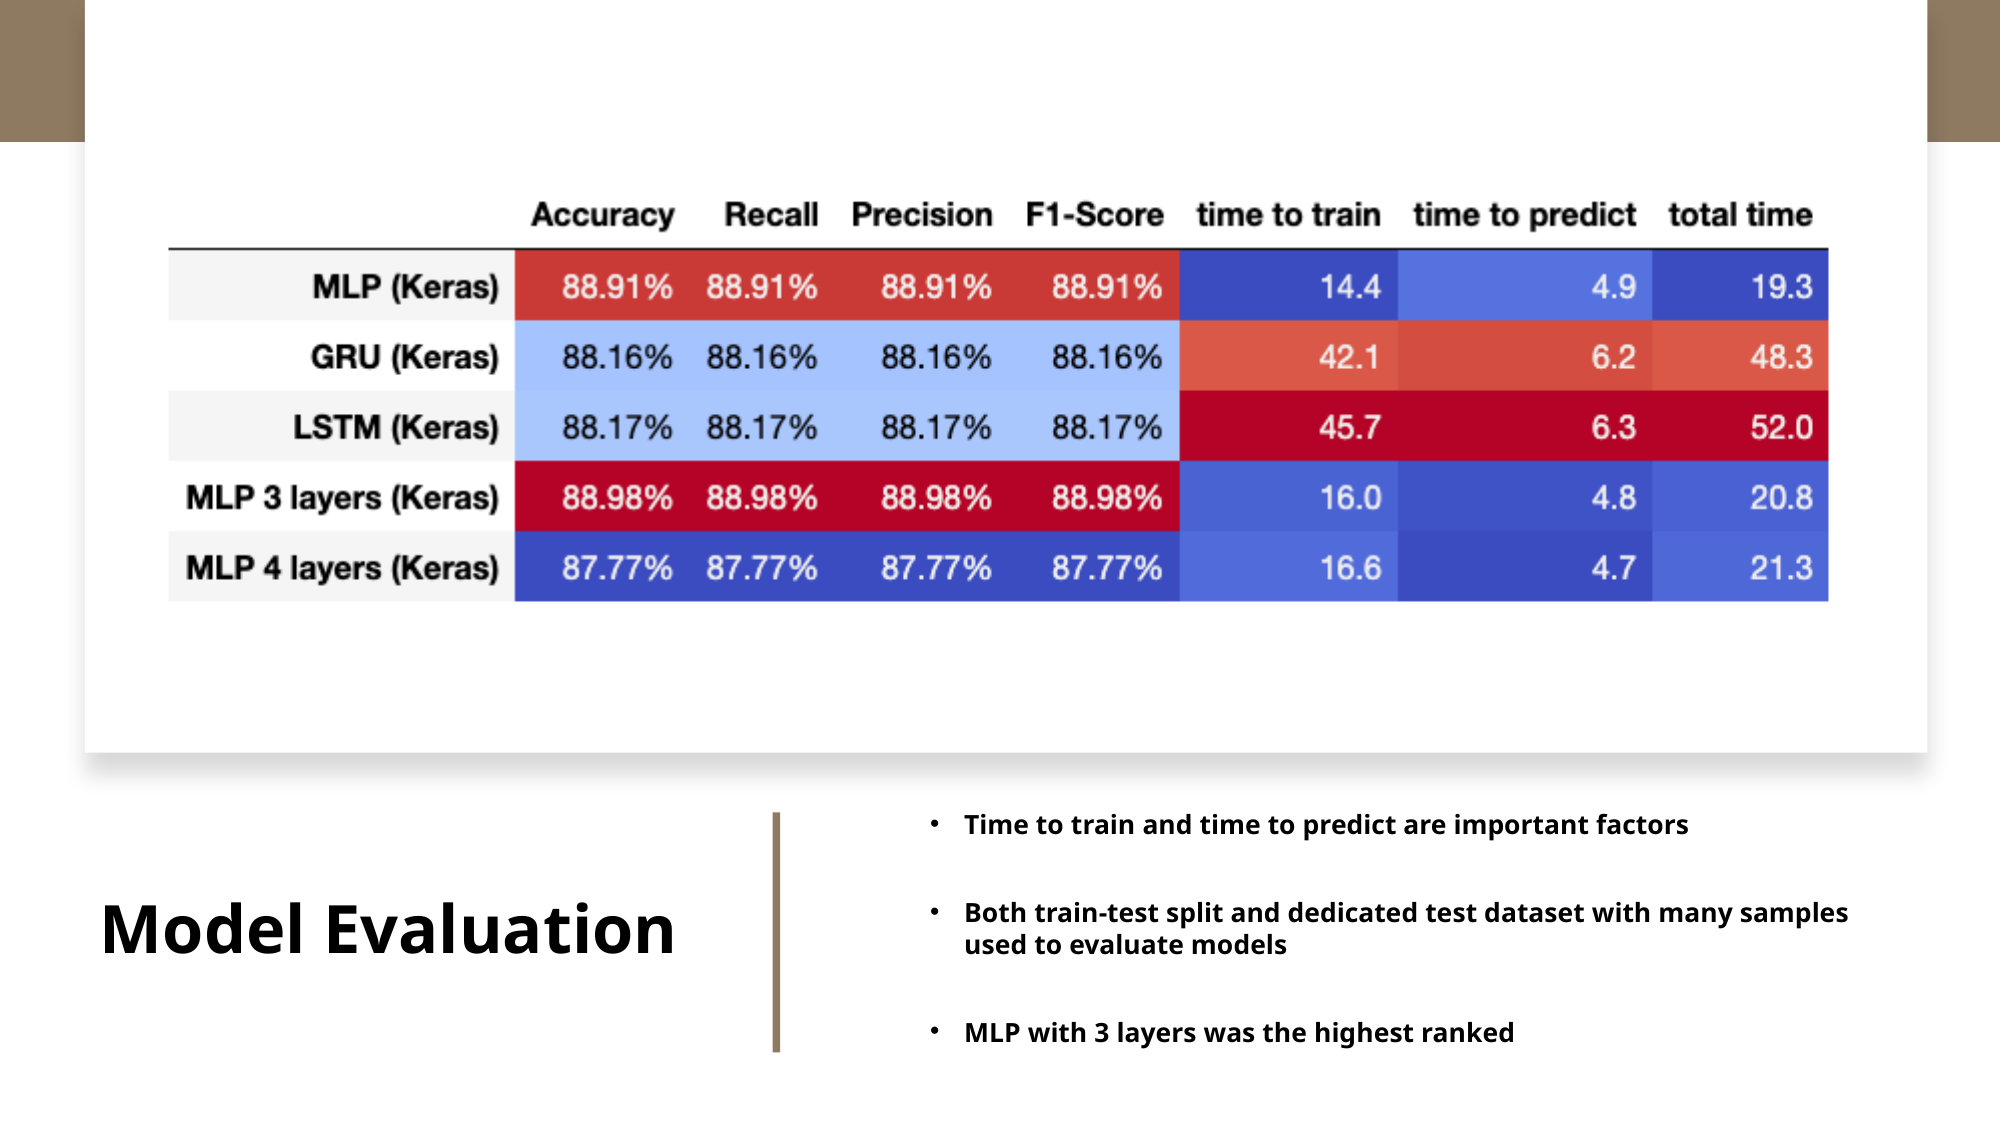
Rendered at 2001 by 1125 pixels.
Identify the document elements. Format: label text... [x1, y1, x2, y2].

text_box [0, 0, 84, 143]
text_box [0, 143, 2000, 1125]
picture [157, 132, 1859, 622]
text_box Time to train and time to predict are important factors Both train-test split and dedicated test dataset with many samples used to evaluate models MLP with 3 layers was the highest ranked [846, 801, 1928, 1057]
text_box Model Evaluation [84, 801, 721, 1057]
text_box [1928, 0, 2000, 143]
text_box [84, 0, 1928, 754]
text_box [772, 811, 781, 1053]
